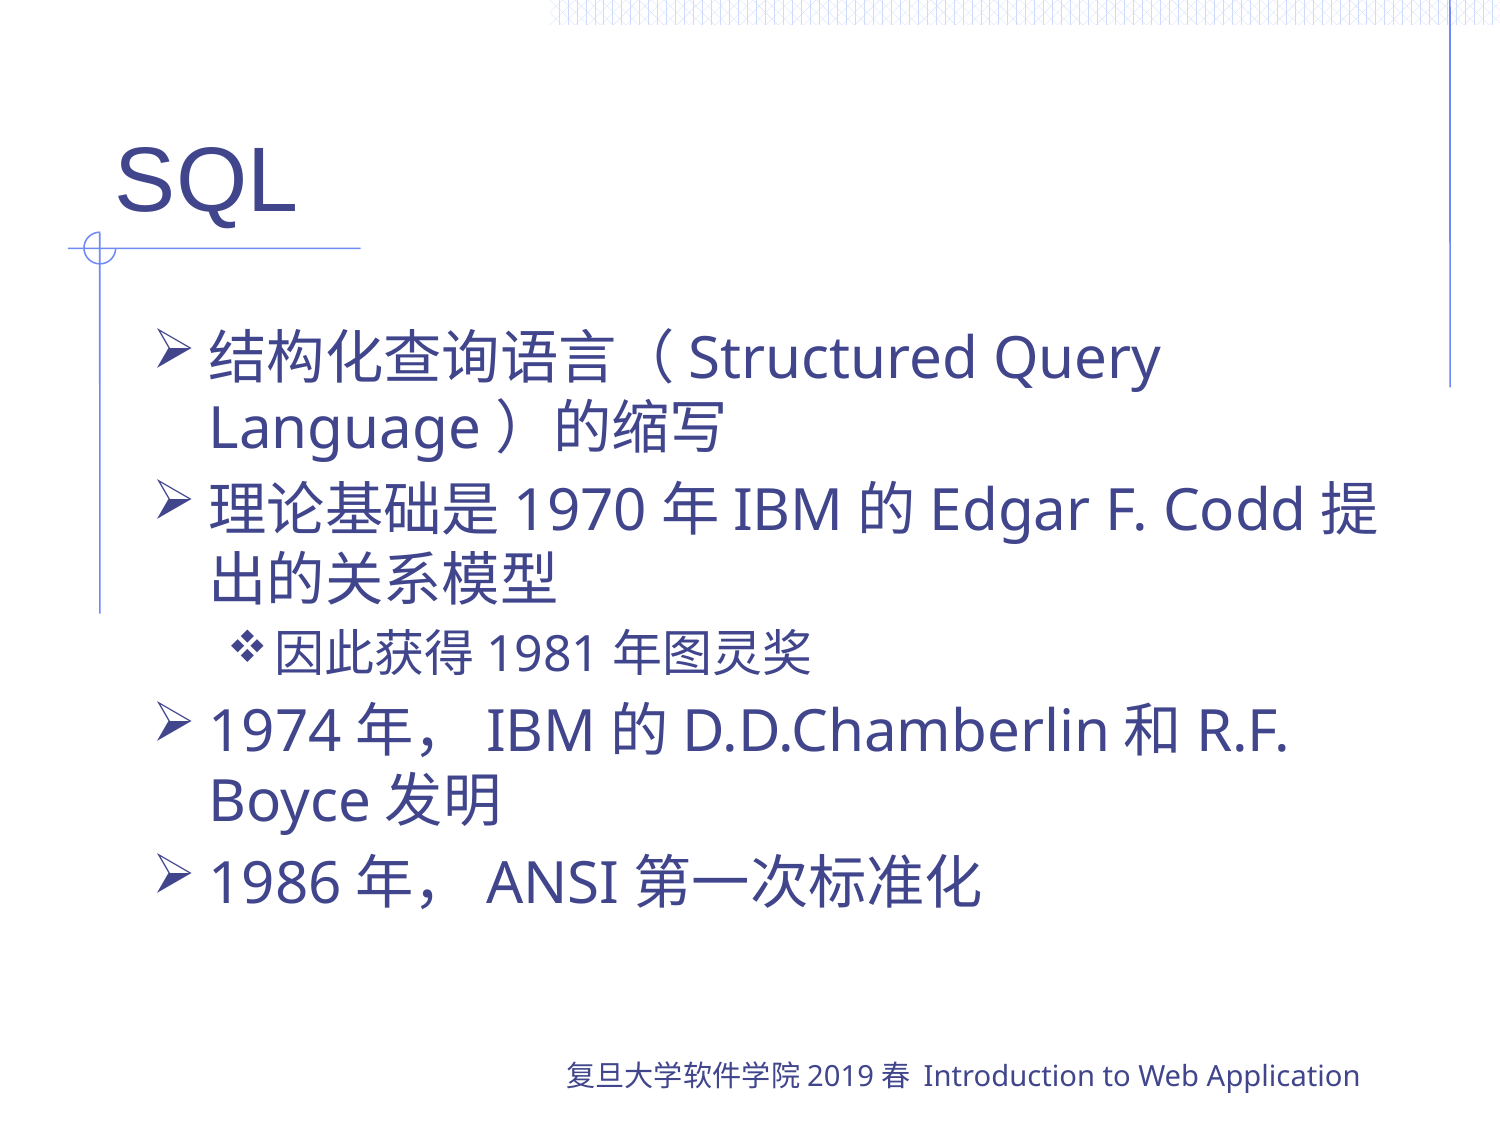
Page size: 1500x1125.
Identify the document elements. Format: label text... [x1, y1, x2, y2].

list 结构化查询语言（Structured Query Language）的缩写 理论基础是1970年IBM的Edgar F. Codd提出的关系模型 因此获得1981年图灵奖 1974年，IBM的D.D.Chamberlin和R.F. Boyce发明 1986年，ANSI第一次标准化 [137, 312, 1436, 988]
title SQL [99, 50, 1375, 238]
